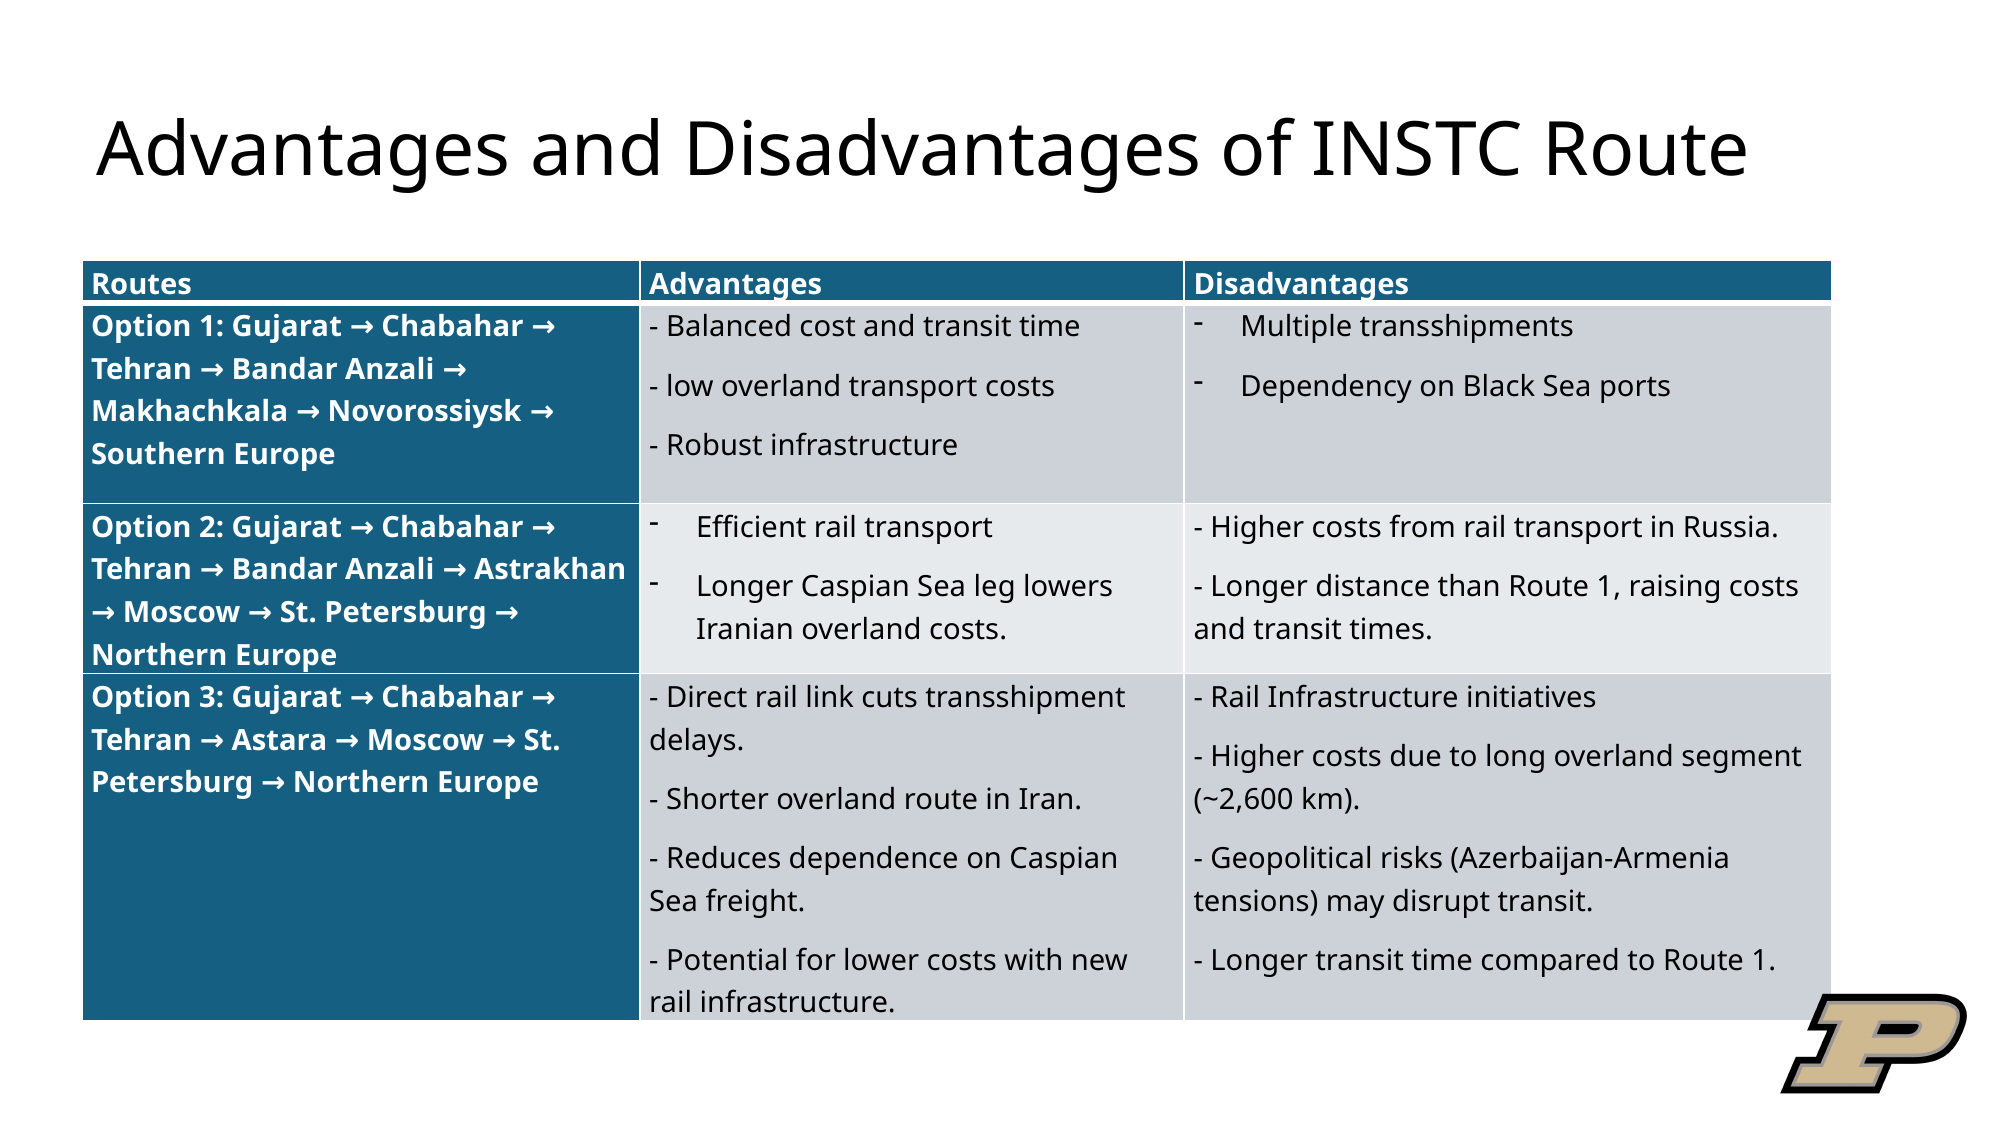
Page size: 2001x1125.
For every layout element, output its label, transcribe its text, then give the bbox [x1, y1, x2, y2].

table_cell - Higher costs from rail transport in Russia. - Longer distance than Route 1, raising costs and transit times. [1185, 504, 1831, 673]
picture [1779, 993, 1968, 1094]
table_cell Multiple transshipments Dependency on Black Sea ports [1185, 306, 1831, 503]
table_header Routes [83, 261, 639, 300]
table_cell - Direct rail link cuts transshipment delays. - Shorter overland route in Iran. - Reduces dependence on Caspian Sea freight. - Potential for lower costs with new rail infrastructure. [641, 674, 1183, 1020]
table_cell Option 1: Gujarat → Chabahar → Tehran → Bandar Anzali → Makhachkala → Novorossiysk → Southern Europe [83, 306, 639, 503]
title Advantages and Disadvantages of INSTC Route [81, 42, 1807, 259]
table_cell Efficient rail transport Longer Caspian Sea leg lowers Iranian overland costs. [641, 504, 1183, 673]
table_header Advantages [641, 261, 1183, 300]
table_cell Option 2: Gujarat → Chabahar → Tehran → Bandar Anzali → Astrakhan → Moscow → St. Petersburg → Northern Europe [83, 504, 639, 673]
table_cell - Rail Infrastructure initiatives - Higher costs due to long overland segment (~2,600 km). - Geopolitical risks (Azerbaijan-Armenia tensions) may disrupt transit. - Longer transit time compared to Route 1. [1185, 674, 1831, 1020]
table_header Disadvantages [1185, 261, 1831, 300]
table_cell - Balanced cost and transit time - low overland transport costs - Robust infrastructure [641, 306, 1183, 503]
table_cell Option 3: Gujarat → Chabahar → Tehran → Astara → Moscow → St. Petersburg → Northern Europe [83, 674, 639, 1020]
